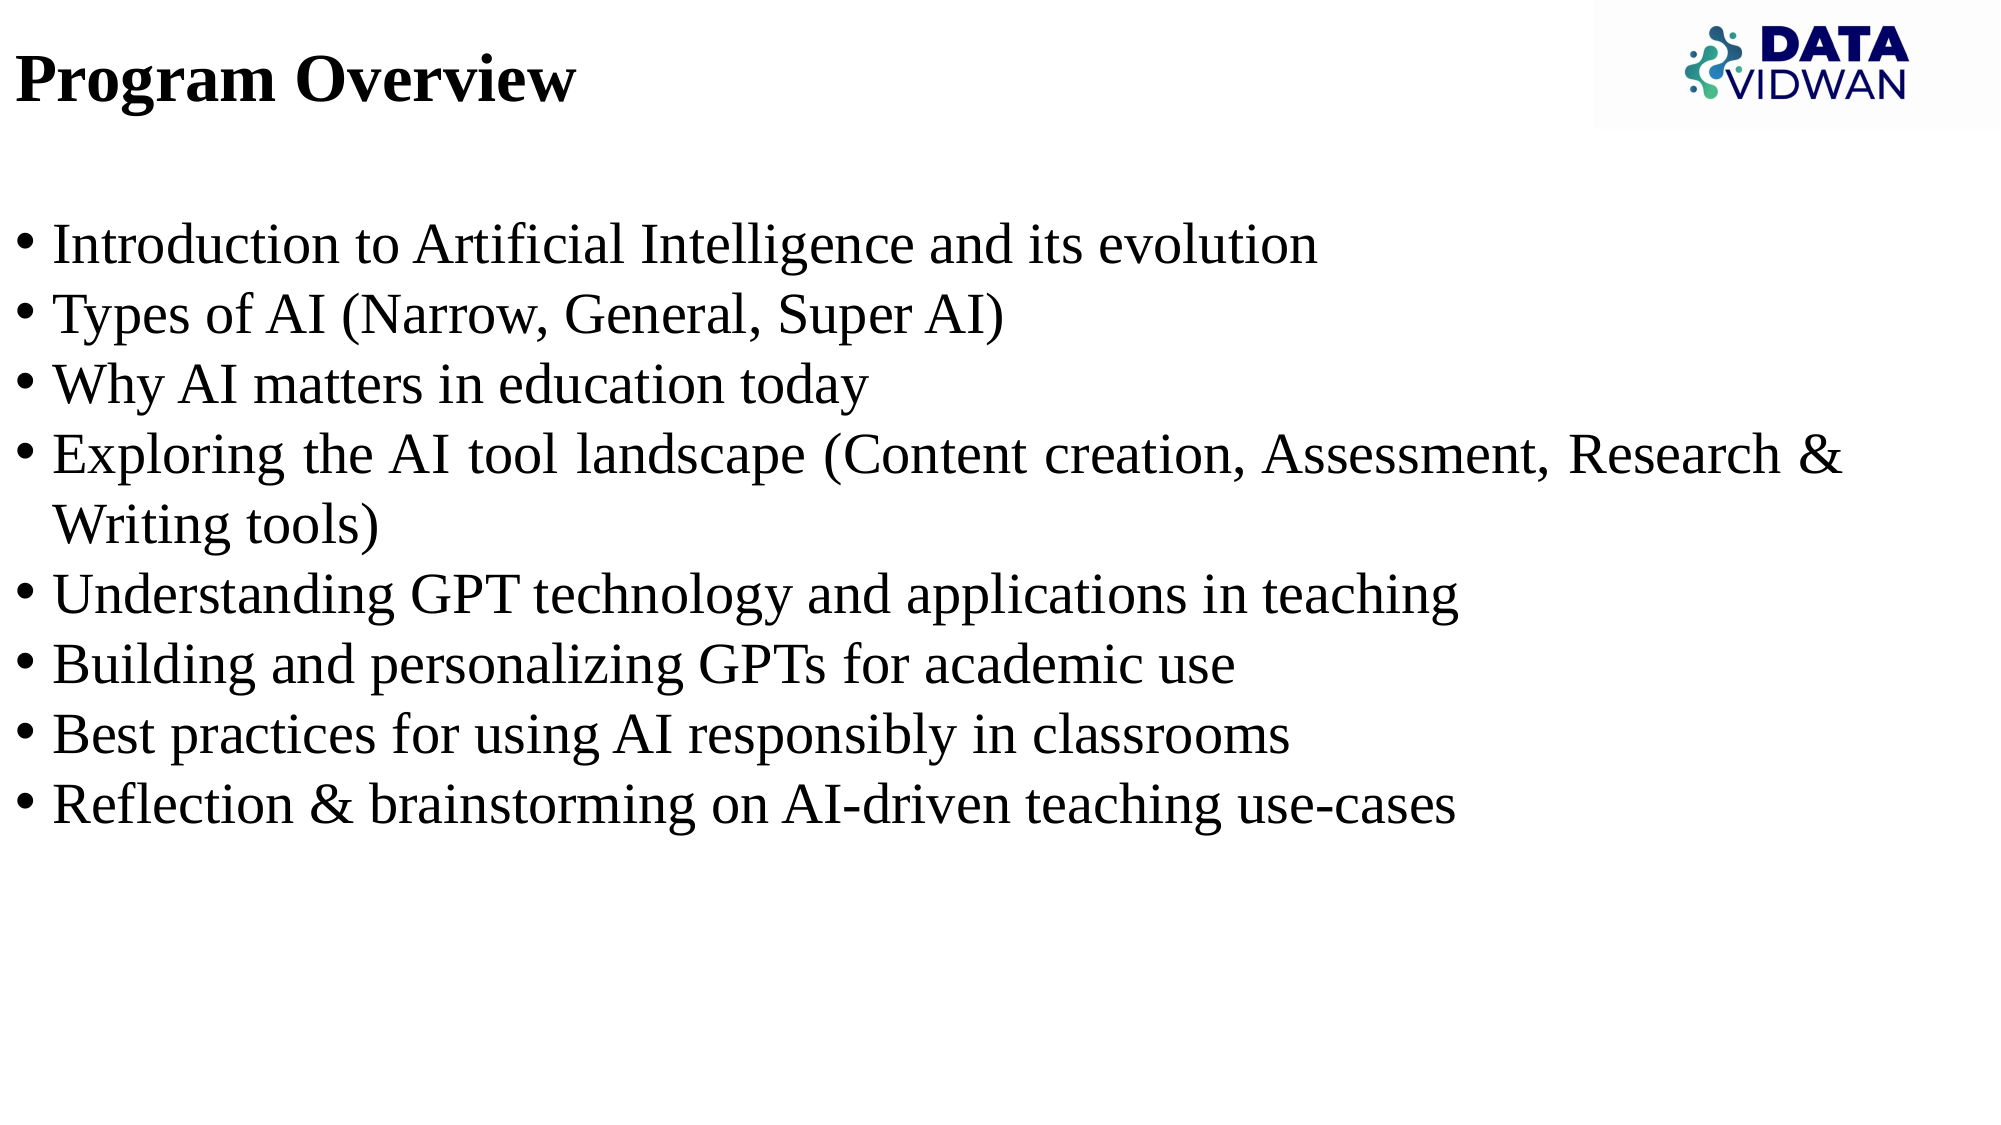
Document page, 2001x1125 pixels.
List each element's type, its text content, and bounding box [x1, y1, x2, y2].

title Program Overview [0, 34, 1725, 124]
list Introduction to Artificial Intelligence and its evolution Types of AI (Narrow, General, Super AI) Why AI matters in education today Exploring the AI tool landscape (Content creation, Assessment, Research & Writing tools) Understanding GPT technology and applications in teaching Building and personalizing GPTs for academic use Best practices for using AI responsibly in classrooms Reflection & brainstorming on AI-driven teaching use-cases [0, 193, 2000, 847]
picture [1594, 0, 2000, 129]
